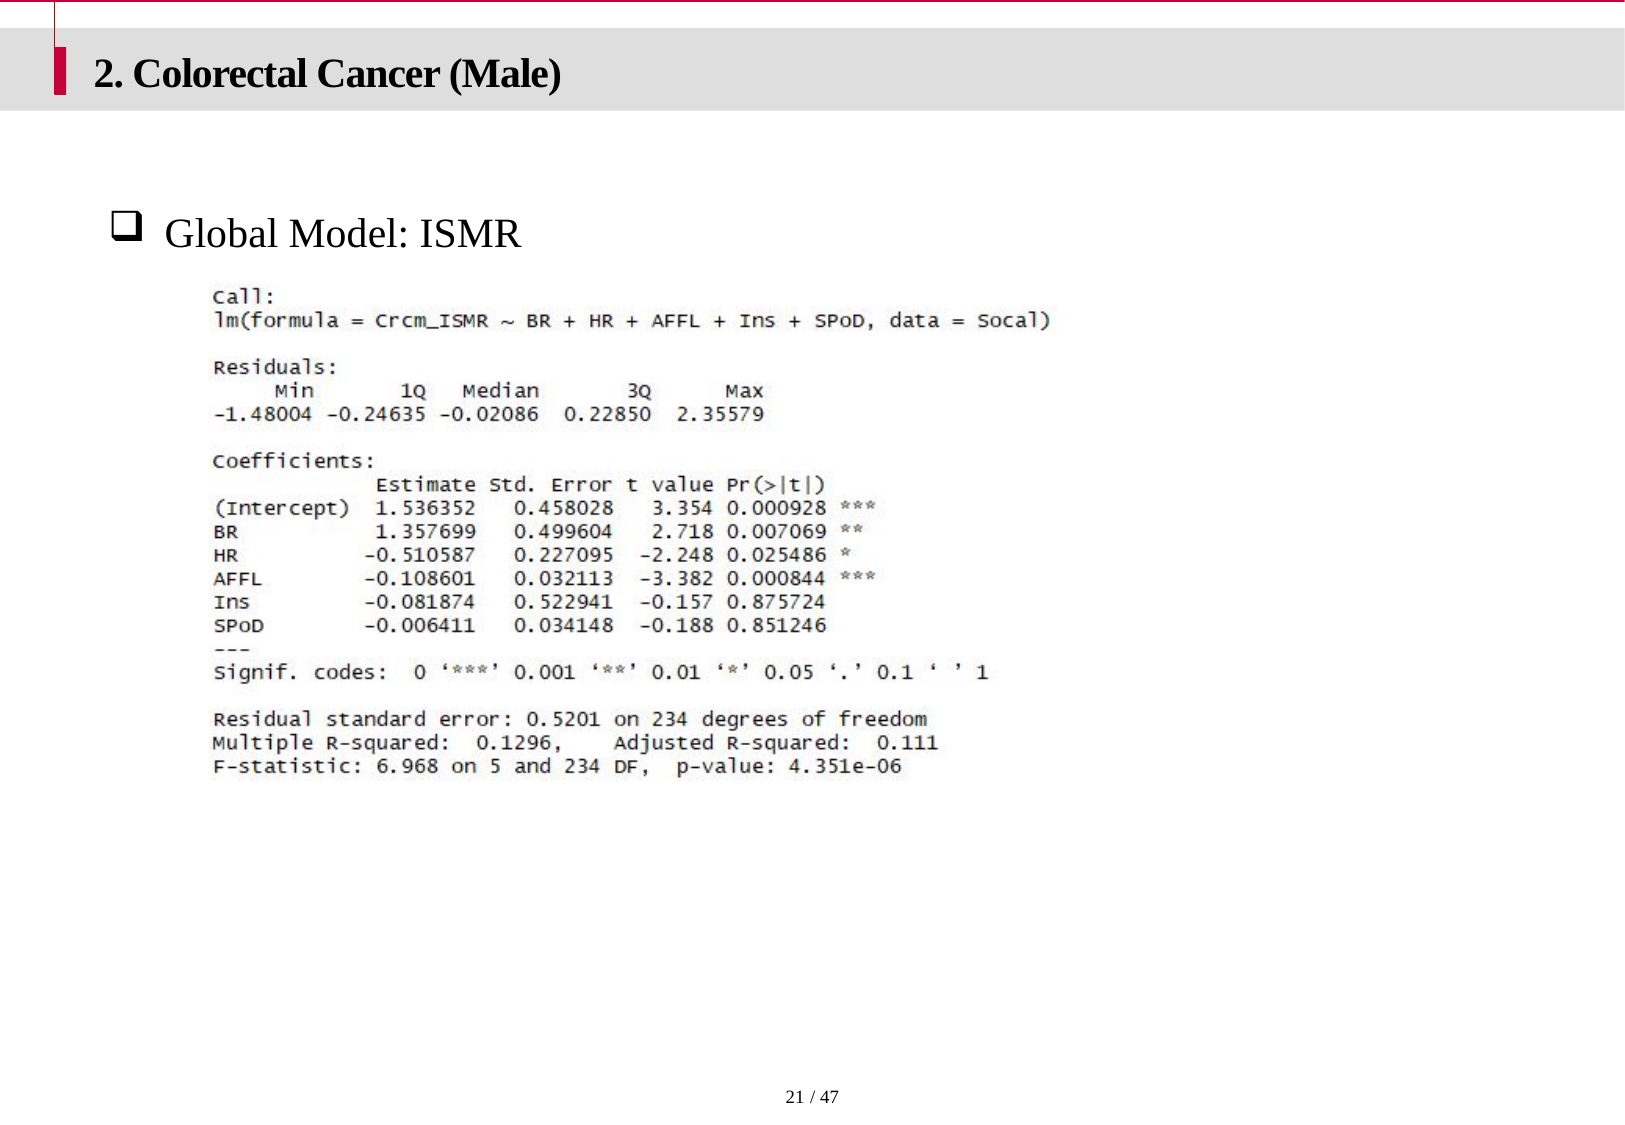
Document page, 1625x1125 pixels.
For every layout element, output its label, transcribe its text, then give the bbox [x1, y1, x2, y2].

picture [54, 47, 67, 95]
text_box Global Model: ISMR [93, 173, 1575, 845]
list 2. Colorectal Cancer (Male) [93, 45, 919, 96]
picture [208, 281, 1057, 781]
